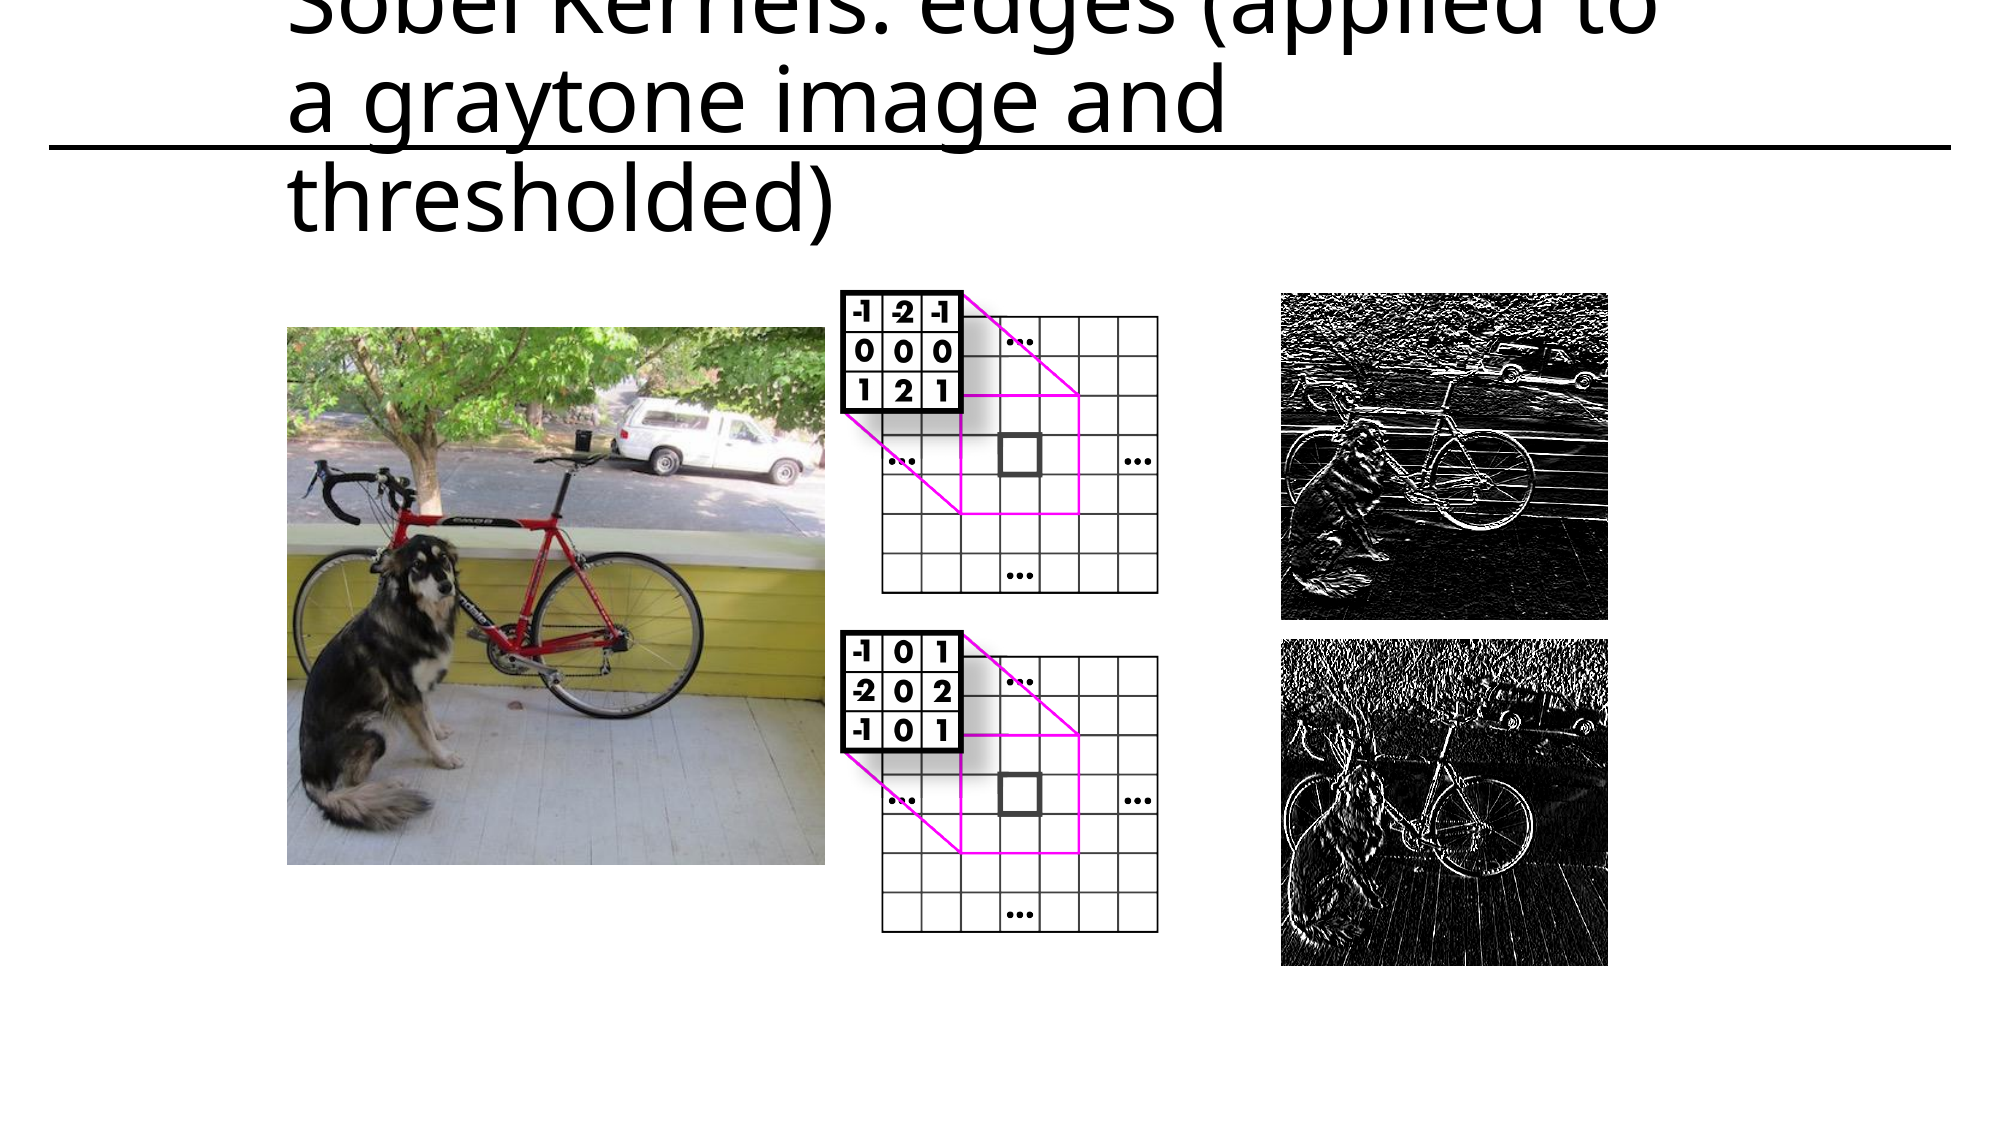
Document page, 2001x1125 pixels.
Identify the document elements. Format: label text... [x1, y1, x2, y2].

picture [837, 279, 1163, 606]
picture [287, 327, 825, 866]
picture [837, 619, 1163, 945]
picture [1281, 639, 1608, 966]
title Sobel Kernels: edges (applied to a graytone image and thresholded) [271, 172, 1729, 267]
picture [1281, 293, 1608, 620]
